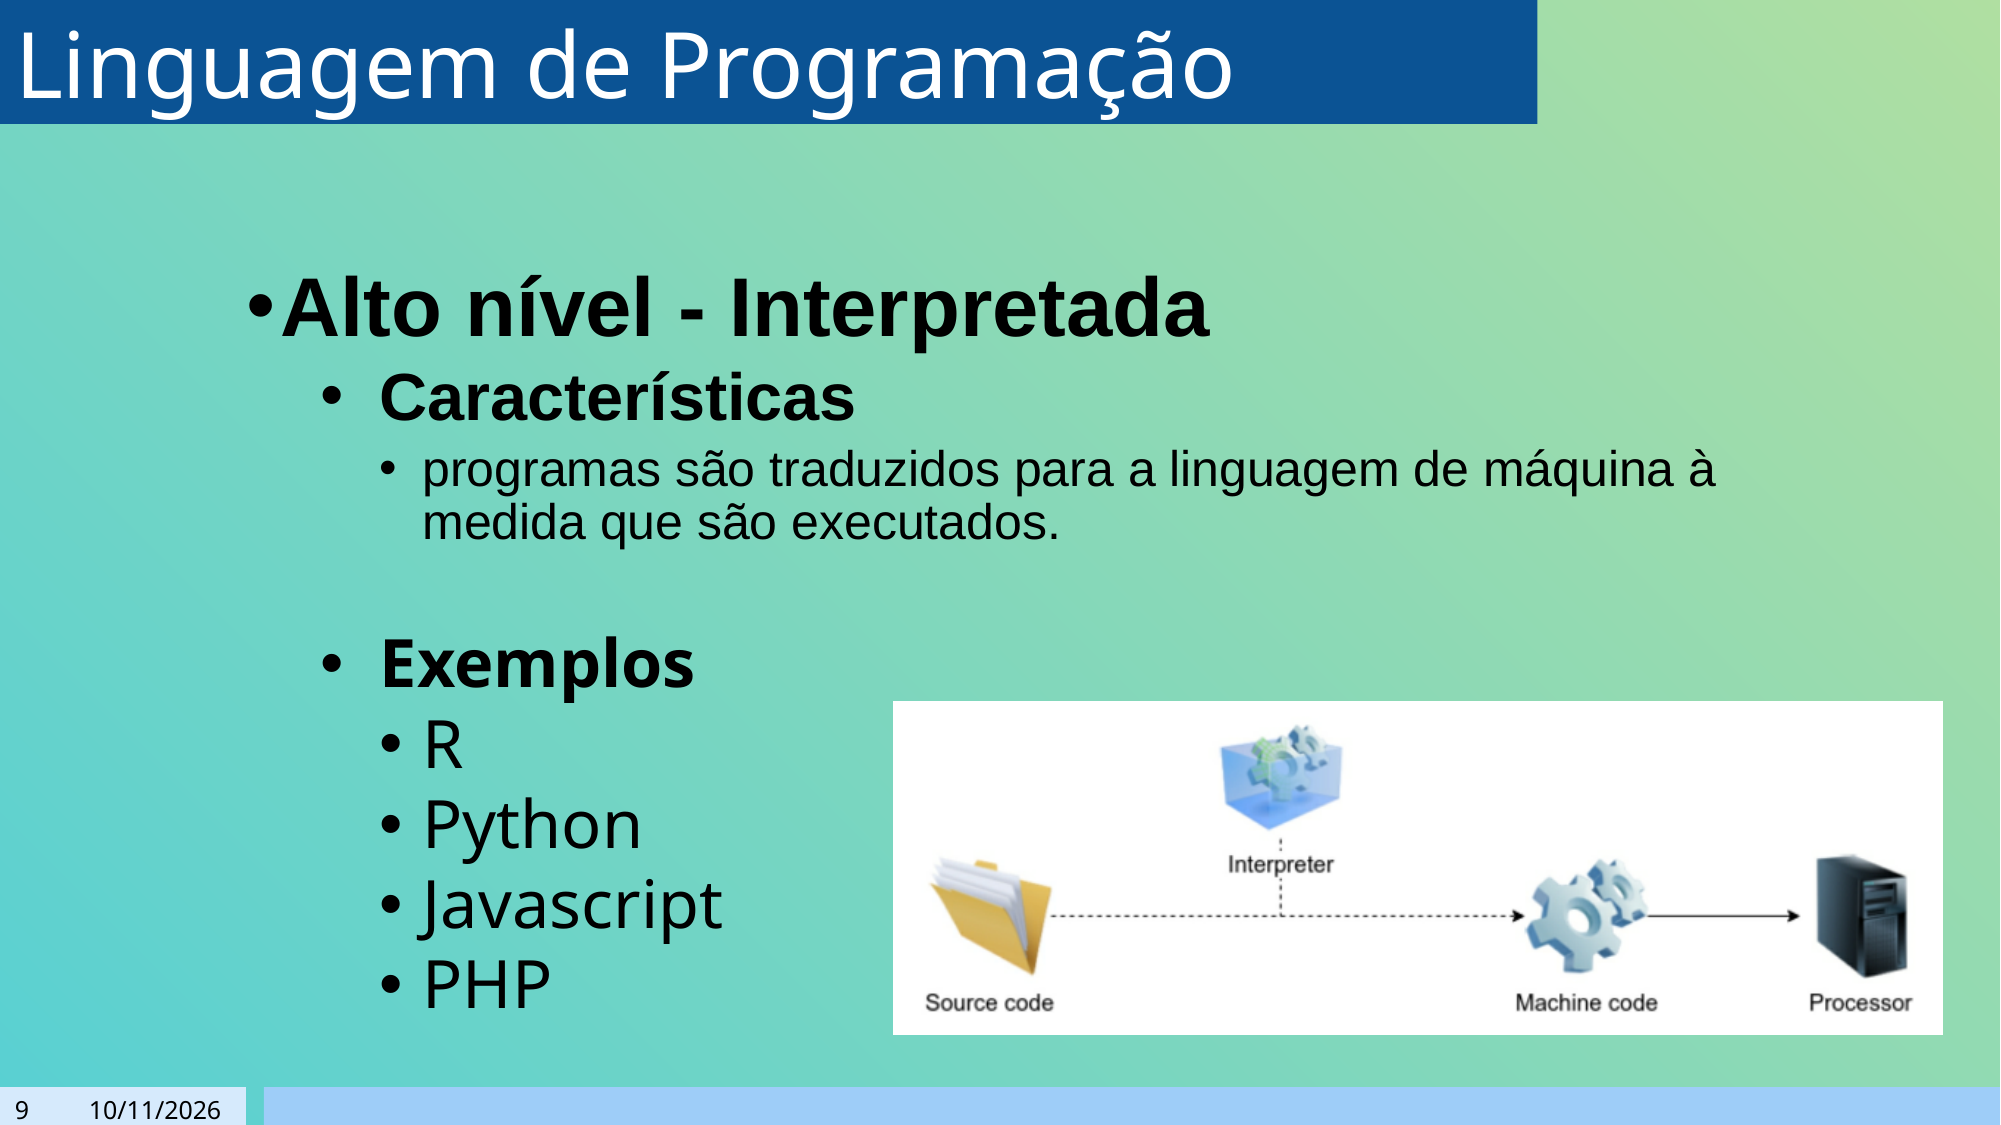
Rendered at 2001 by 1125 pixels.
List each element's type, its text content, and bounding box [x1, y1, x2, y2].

title Linguagem de Programação [0, 0, 1538, 124]
picture [893, 701, 1943, 1035]
list Alto nível - Interpretada Características programas são traduzidos para a linguagem de máquina à medida que são executados. Exemplos R Python Javascript PHP [231, 256, 1769, 1063]
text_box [0, 1087, 239, 1125]
